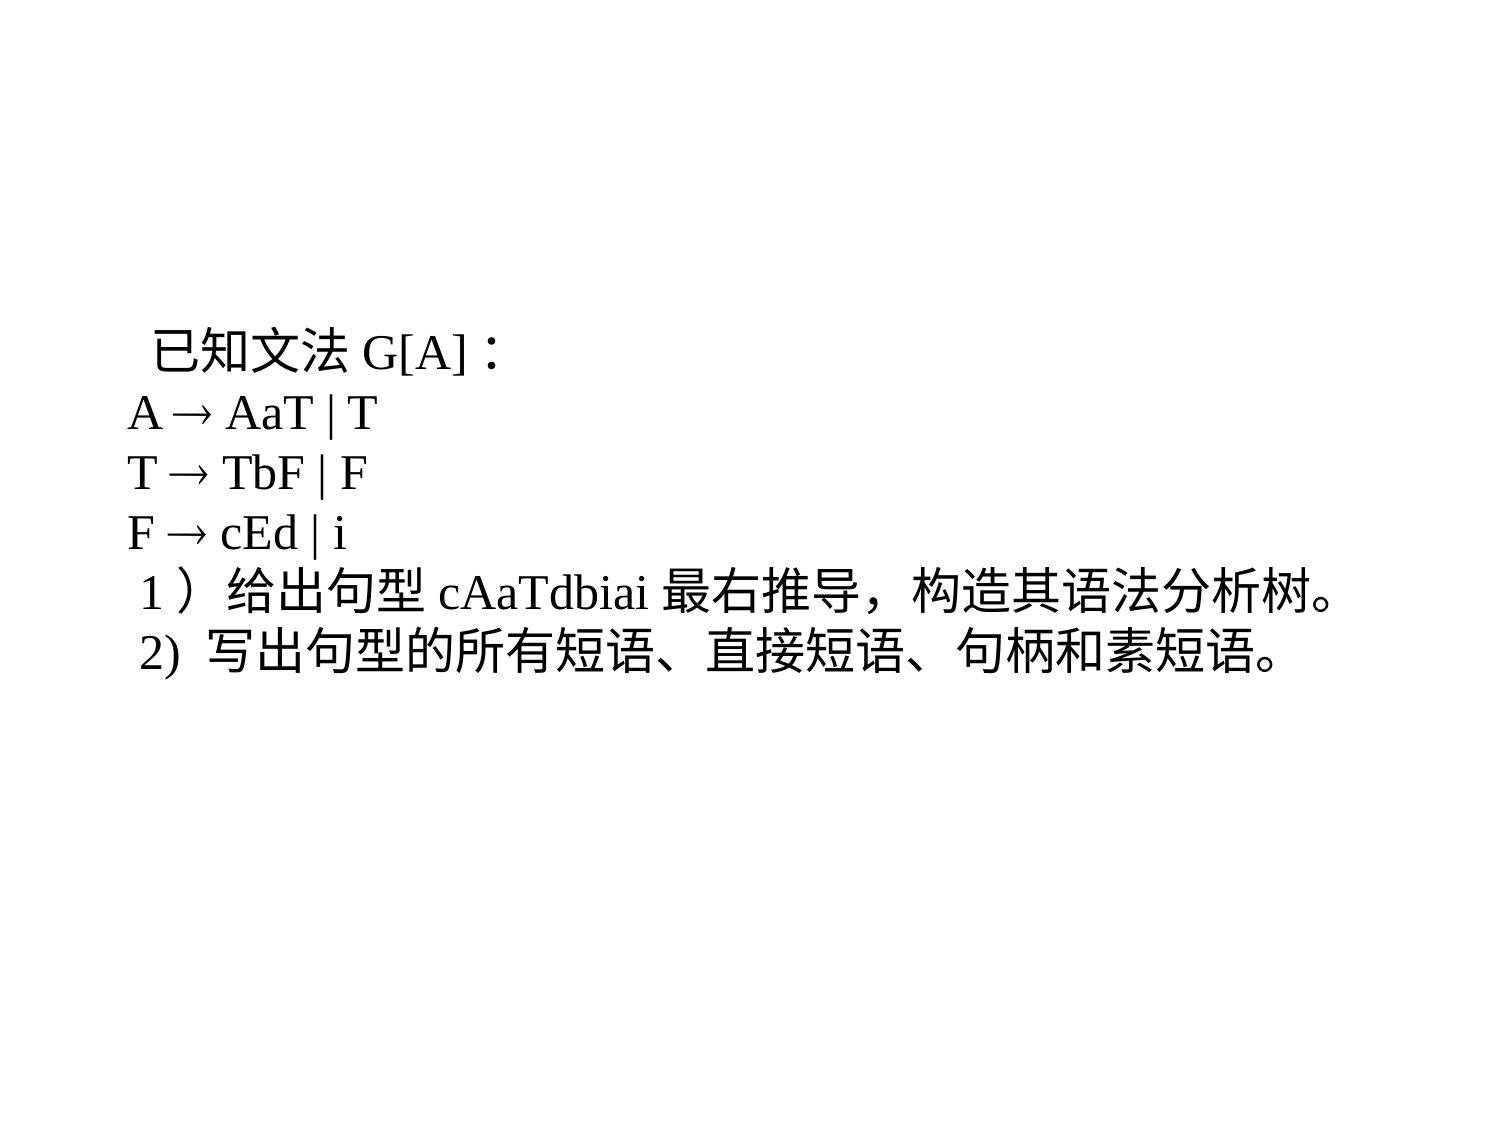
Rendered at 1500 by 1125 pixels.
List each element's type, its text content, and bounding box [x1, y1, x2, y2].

text_box 已知文法G[A]： A  AaT | T T  TbF | F F  cEd | i 1）给出句型cAaTdbiai最右推导，构造其语法分析树。 2) 写出句型的所有短语、直接短语、句柄和素短语。 [112, 312, 1388, 688]
